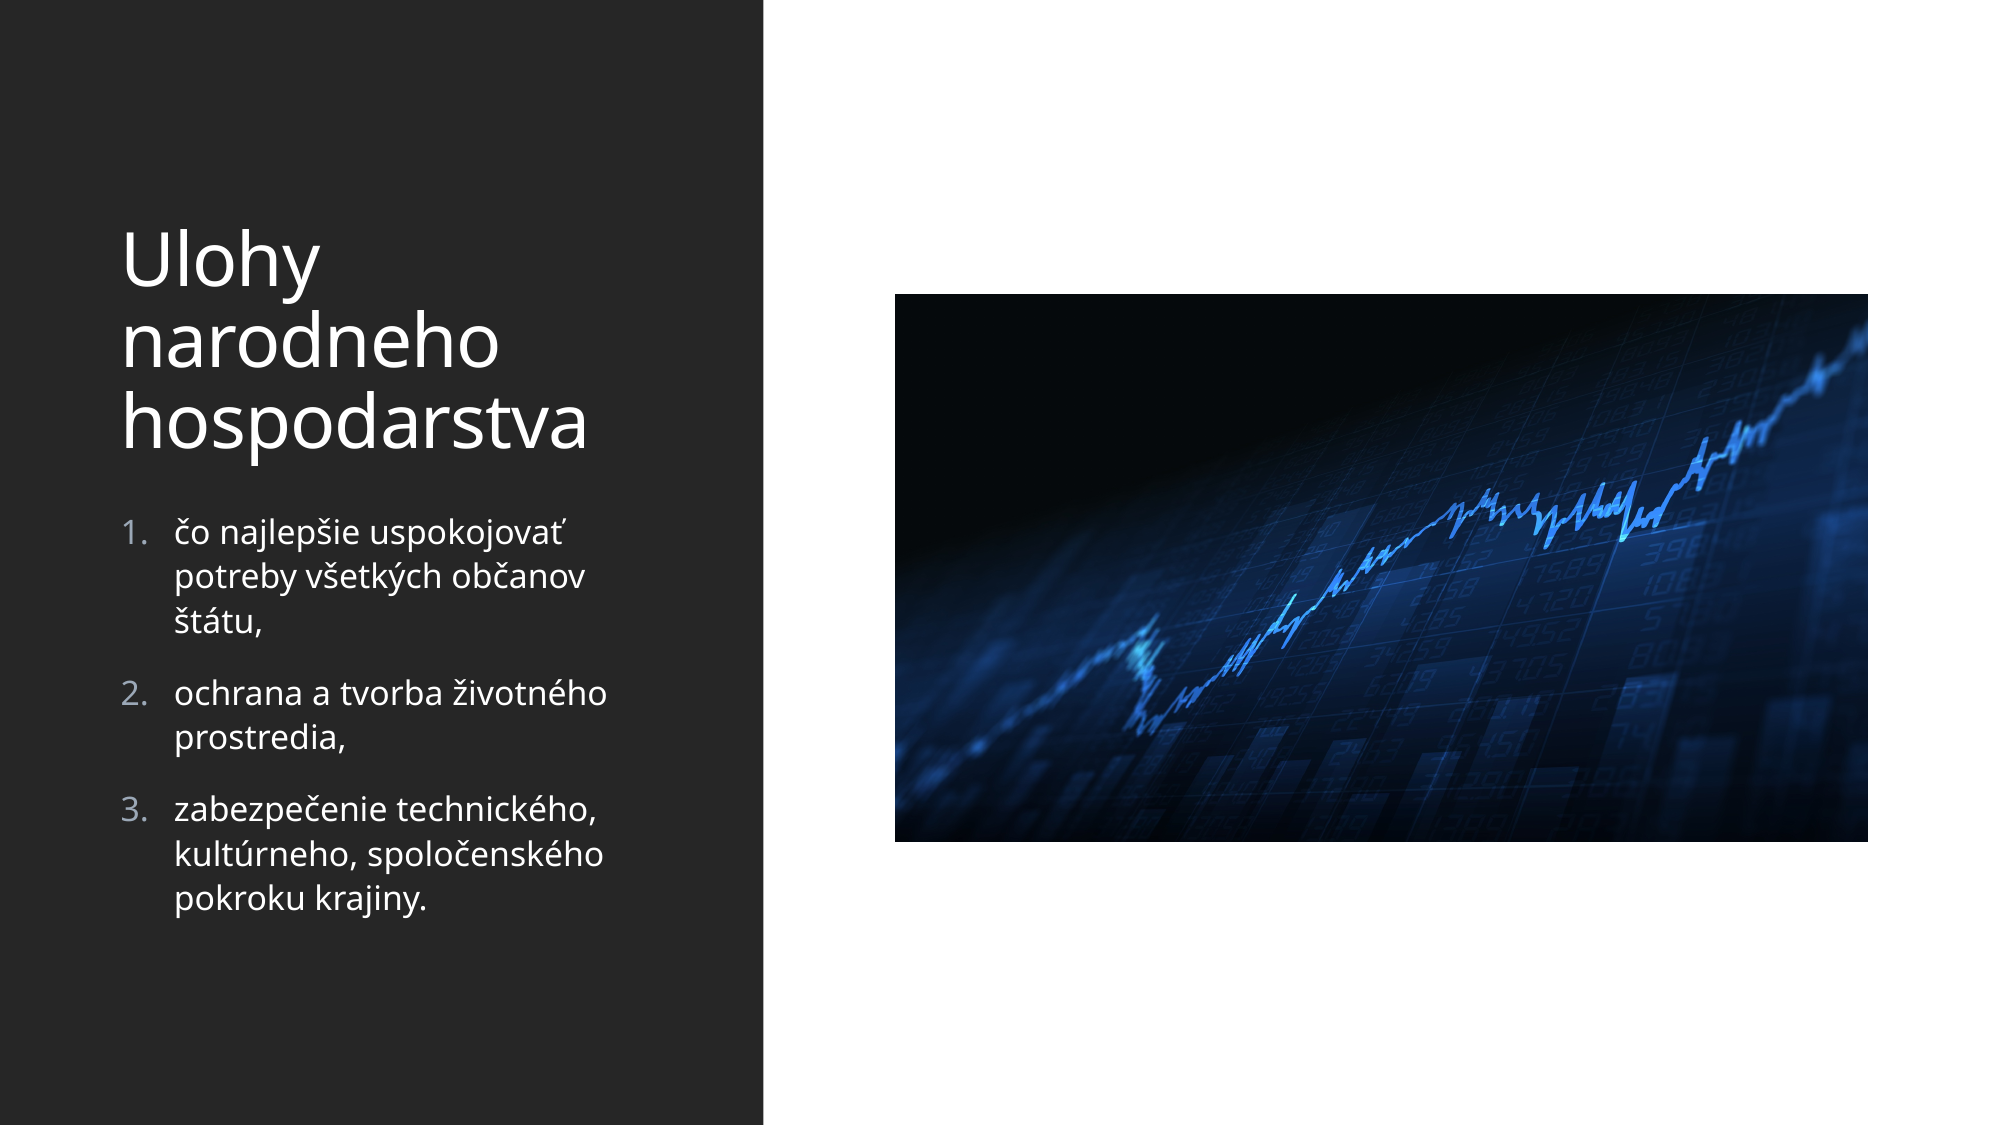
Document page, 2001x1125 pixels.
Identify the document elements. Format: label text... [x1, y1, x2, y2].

title Ulohy narodneho hospodarstva [105, 128, 683, 473]
list čo najlepšie uspokojovať potreby všetkých občanov štátu, ochrana a tvorba životného prostredia, zabezpečenie technického, kultúrneho, spoločenského pokroku krajiny. [105, 499, 683, 1002]
picture [894, 293, 1869, 842]
